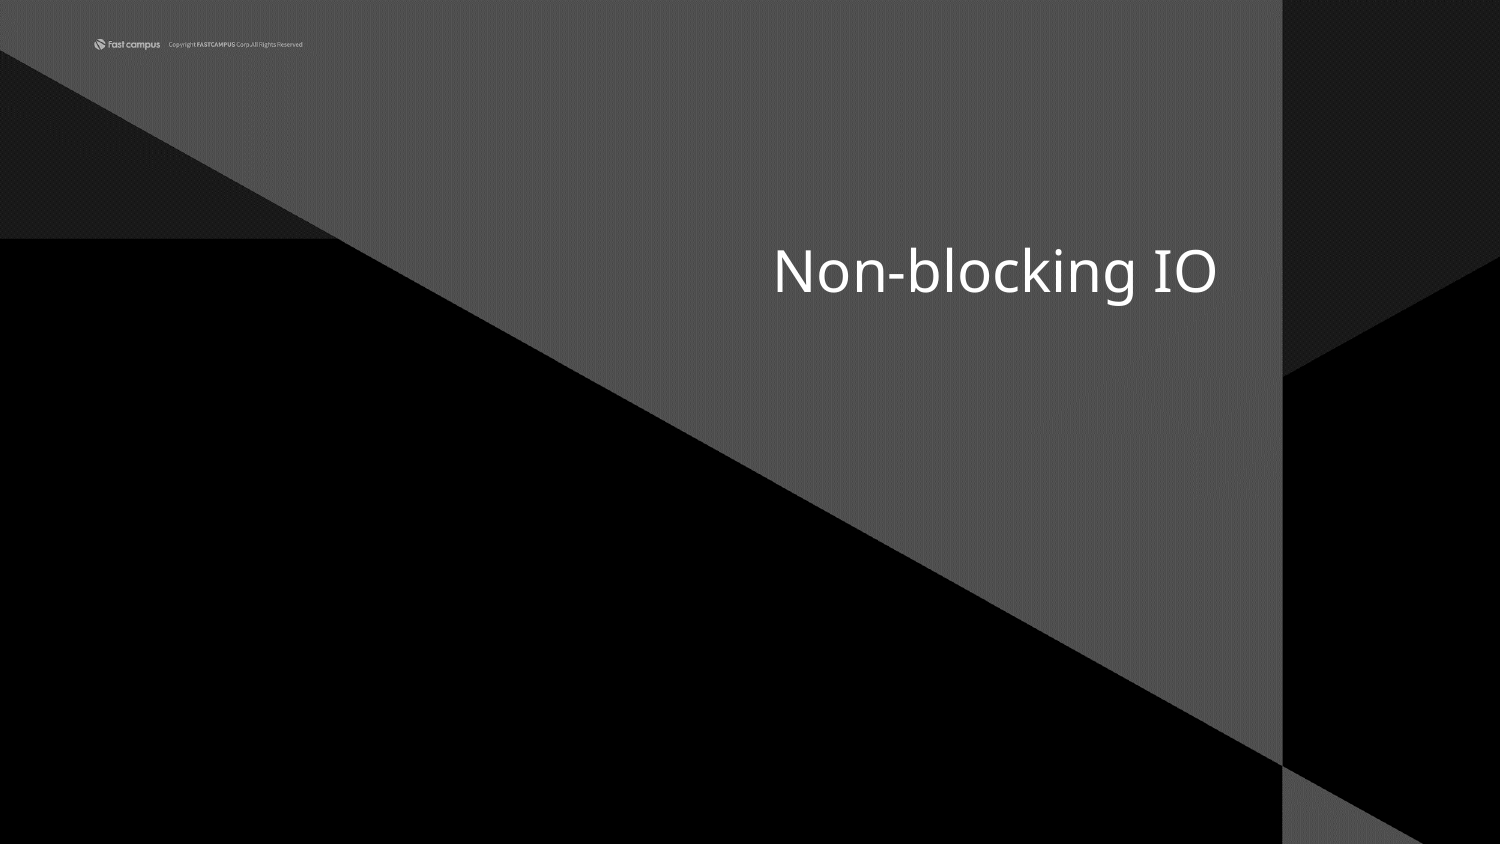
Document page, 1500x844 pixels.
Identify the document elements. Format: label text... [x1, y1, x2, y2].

title Non-blocking IO [108, 222, 1234, 326]
picture [0, 0, 1500, 844]
